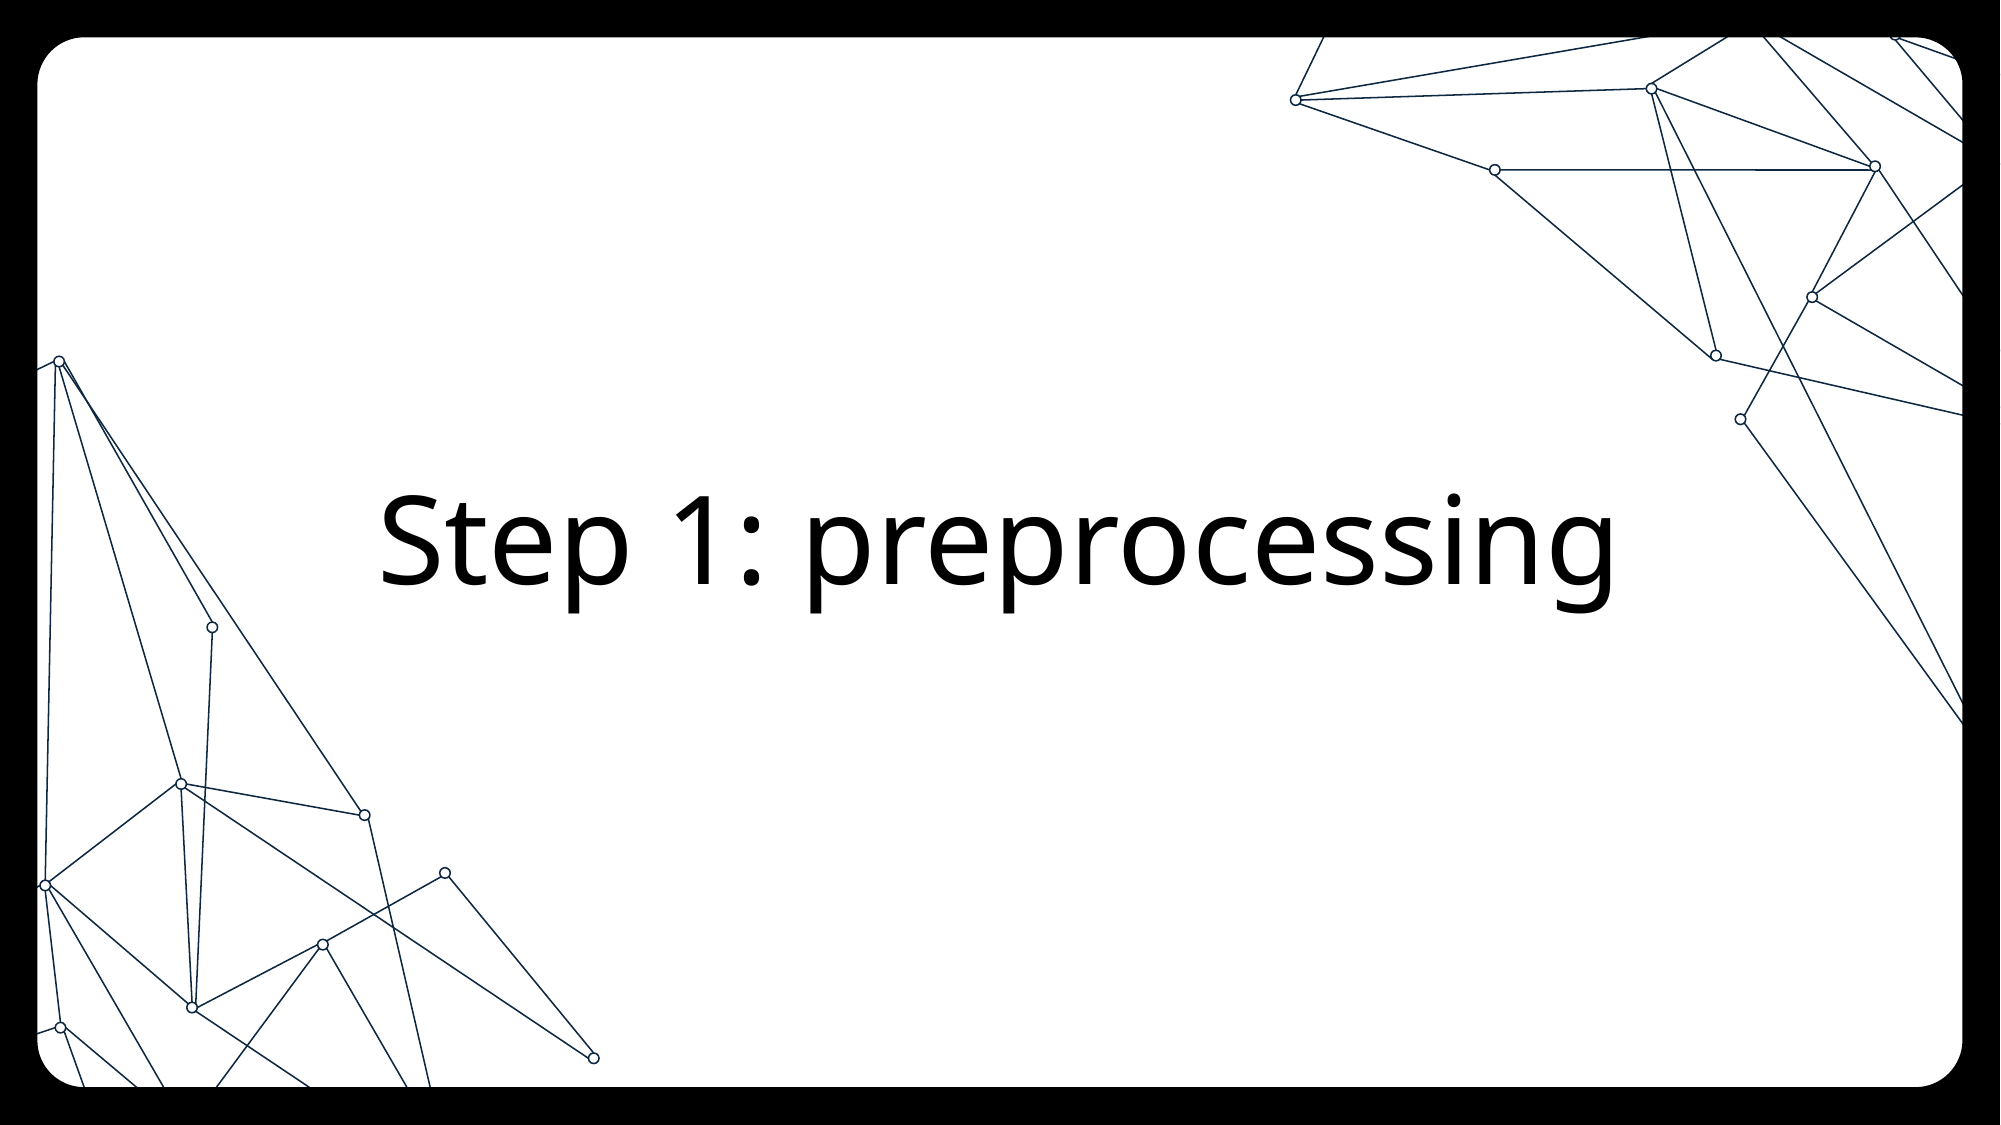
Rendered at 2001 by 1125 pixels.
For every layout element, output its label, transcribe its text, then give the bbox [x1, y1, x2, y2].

title Step 1: preprocessing [321, 463, 1679, 662]
